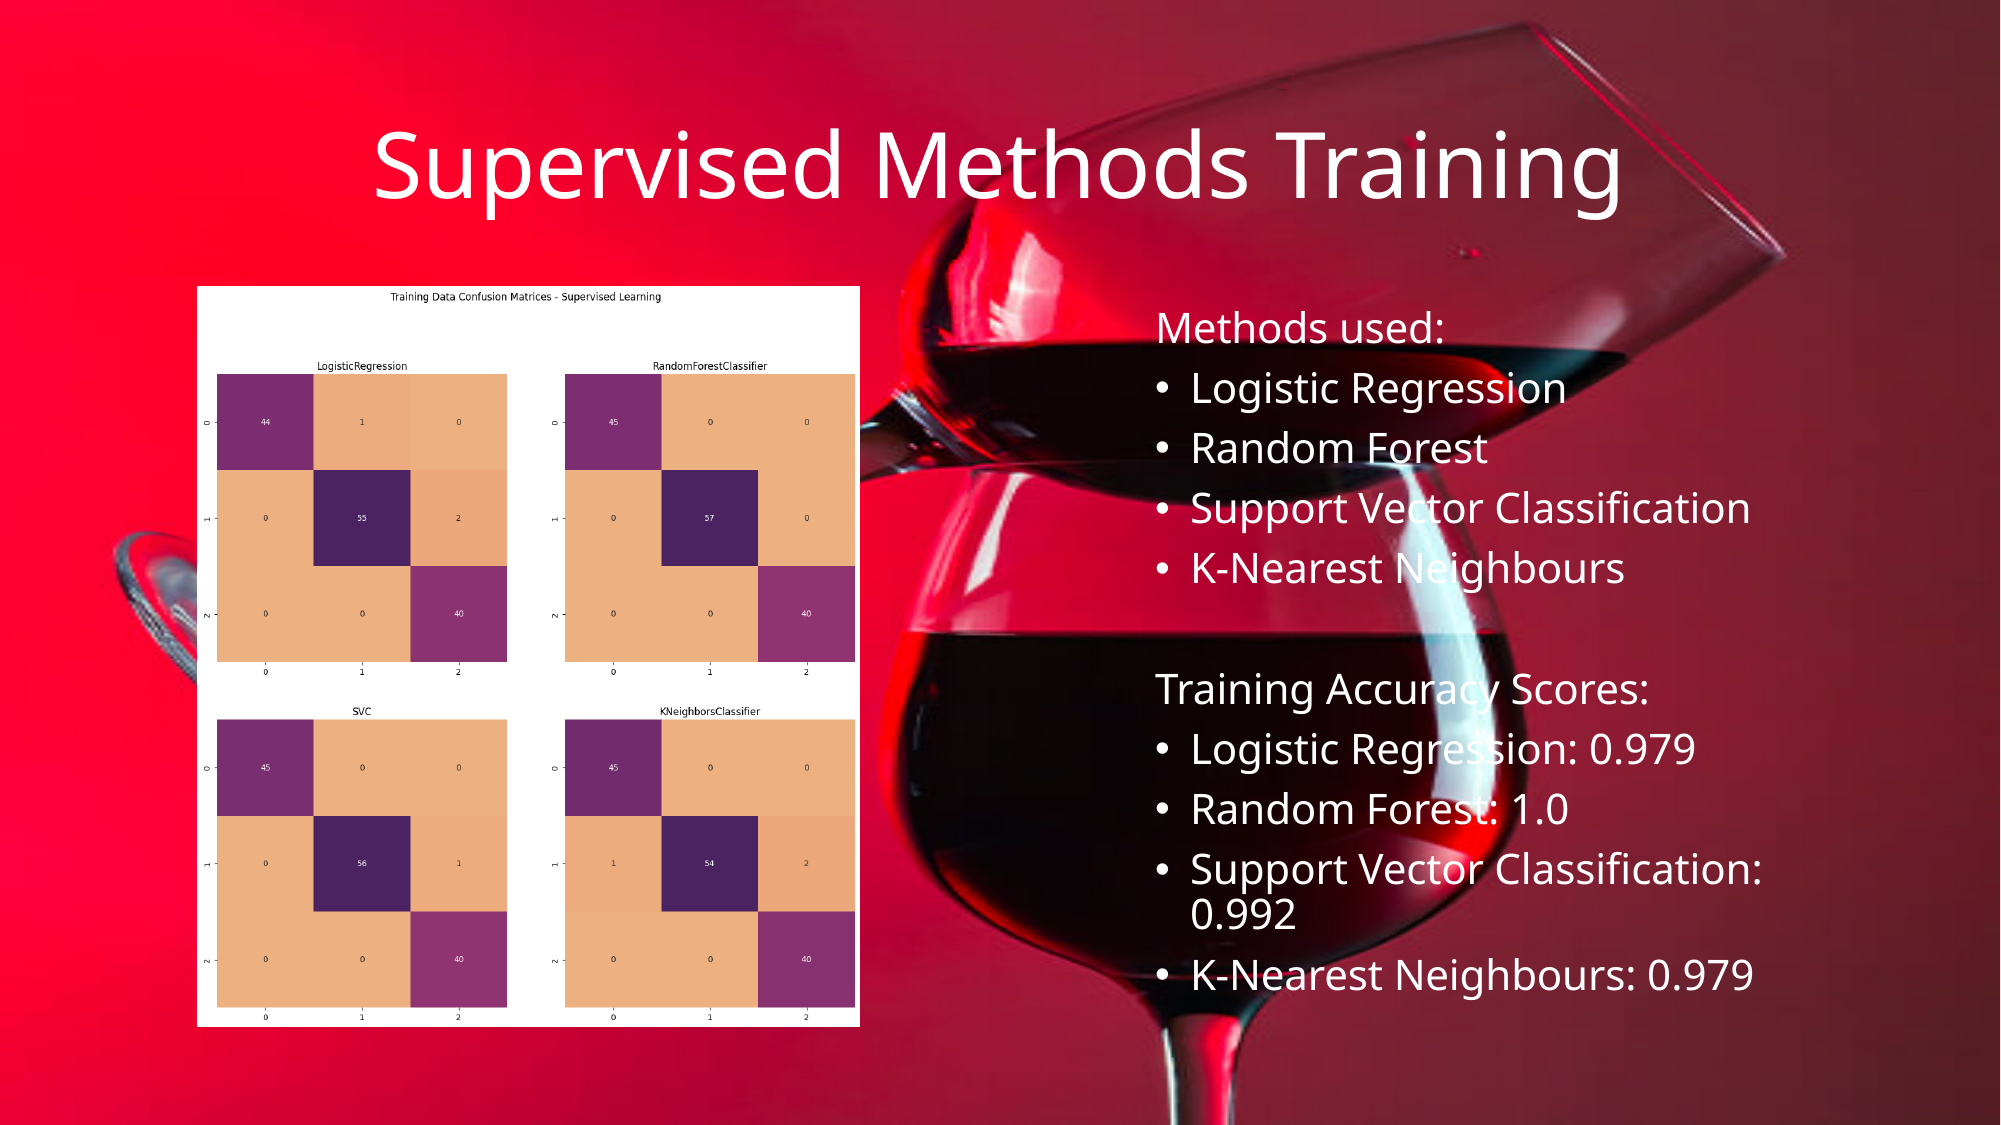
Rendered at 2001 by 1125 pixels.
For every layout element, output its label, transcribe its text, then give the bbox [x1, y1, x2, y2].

picture [0, 0, 2001, 1125]
list Methods used: Logistic Regression Random Forest Support Vector Classification K-Nearest Neighbours Training Accuracy Scores: Logistic Regression: 0.979 Random Forest: 1.0 Support Vector Classification: 0.992 K-Nearest Neighbours: 0.979 [1140, 299, 1863, 1014]
title Supervised Methods Training [137, 59, 1863, 278]
